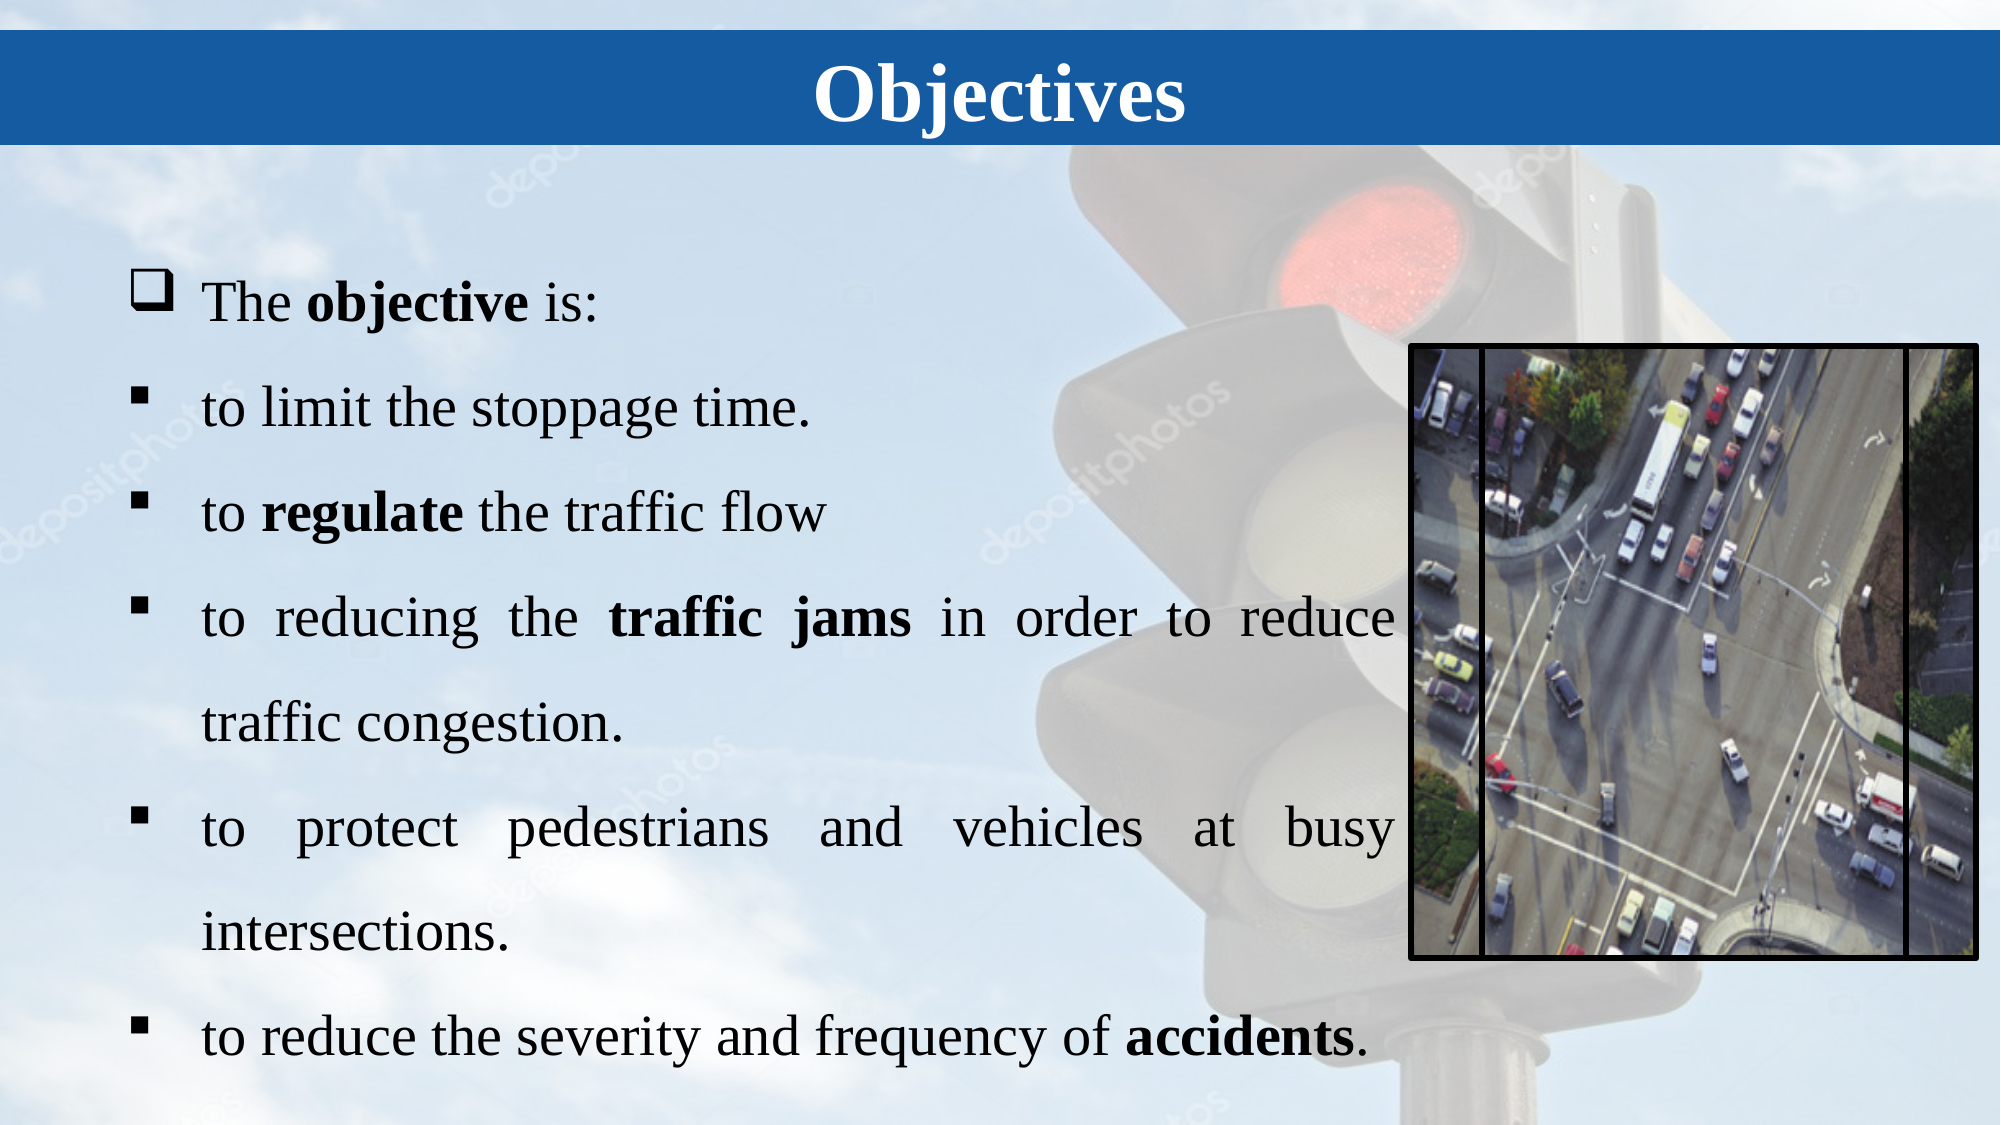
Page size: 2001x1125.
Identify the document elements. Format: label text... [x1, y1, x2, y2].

text_box The objective is: to limit the stoppage time. to regulate the traffic flow to reducing the traffic jams in order to reduce traffic congestion. to protect pedestrians and vehicles at busy intersections. to reduce the severity and frequency of accidents. [111, 220, 1412, 1075]
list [1411, 346, 1977, 959]
text_box Objectives [0, 30, 2000, 145]
